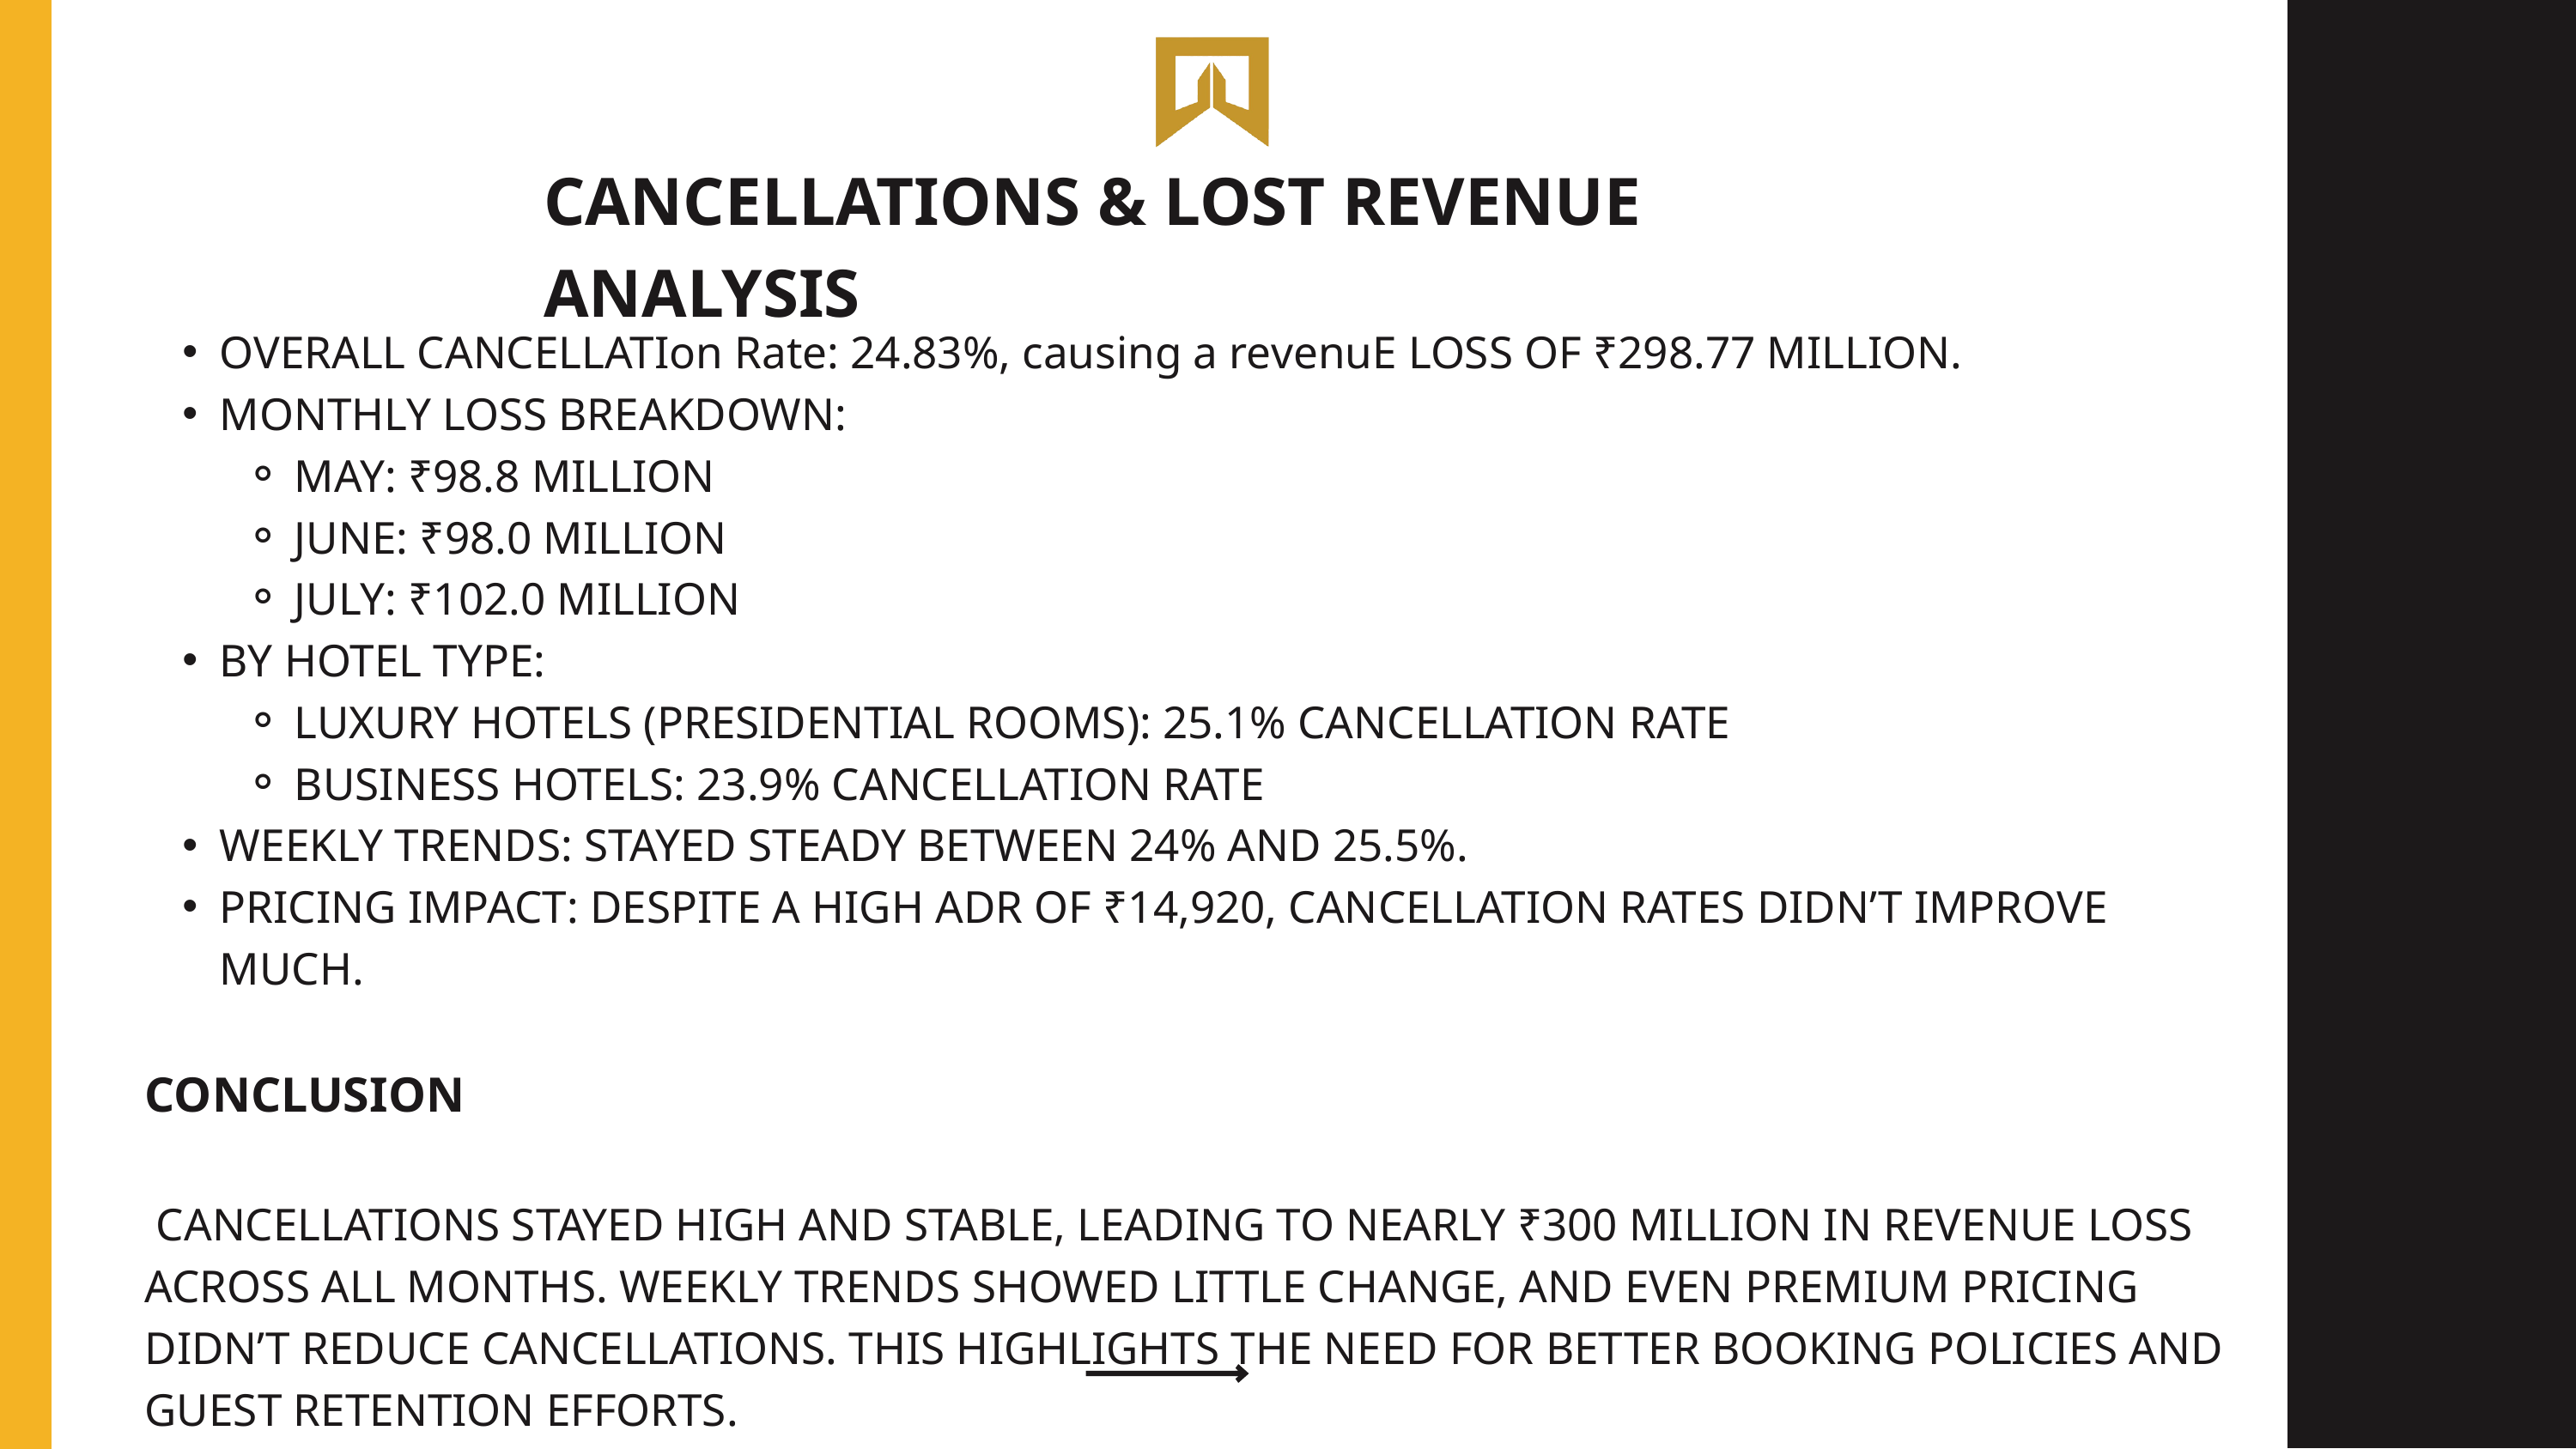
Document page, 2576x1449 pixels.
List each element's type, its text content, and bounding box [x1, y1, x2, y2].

text_box [1136, 21, 1288, 147]
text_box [2287, 0, 2576, 1449]
text_box OVERALL CANCELLATIon Rate: 24.83%, causing a revenuE LOSS OF ₹298.77 MILLION. MONTHLY LOSS BREAKDOWN: MAY: ₹98.8 MILLION JUNE: ₹98.0 MILLION JULY: ₹102.0 MILLION BY HOTEL TYPE: LUXURY HOTELS (PRESIDENTIAL ROOMS): 25.1% CANCELLATION RATE BUSINESS HOTELS: 23.9% CANCELLATION RATE WEEKLY TRENDS: STAYED STEADY BETWEEN 24% AND 25.5%. PRICING IMPACT: DESPITE A HIGH ADR OF ₹14,920, CANCELLATION RATES DIDN’T IMPROVE MUCH. CONCLUSION CANCELLATIONS STAYED HIGH AND STABLE, LEADING TO NEARLY ₹300 MILLION IN REVENUE LOSS ACROSS ALL MONTHS. WEEKLY TRENDS SHOWED LITTLE CHANGE, AND EVEN PREMIUM PRICING DIDN’T REDUCE CANCELLATIONS. THIS HIGHLIGHTS THE NEED FOR BETTER BOOKING POLICIES AND GUEST RETENTION EFFORTS. [144, 316, 2233, 1449]
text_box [0, 0, 52, 1449]
text_box CANCELLATIONS & LOST REVENUE ANALYSIS [544, 147, 1954, 316]
